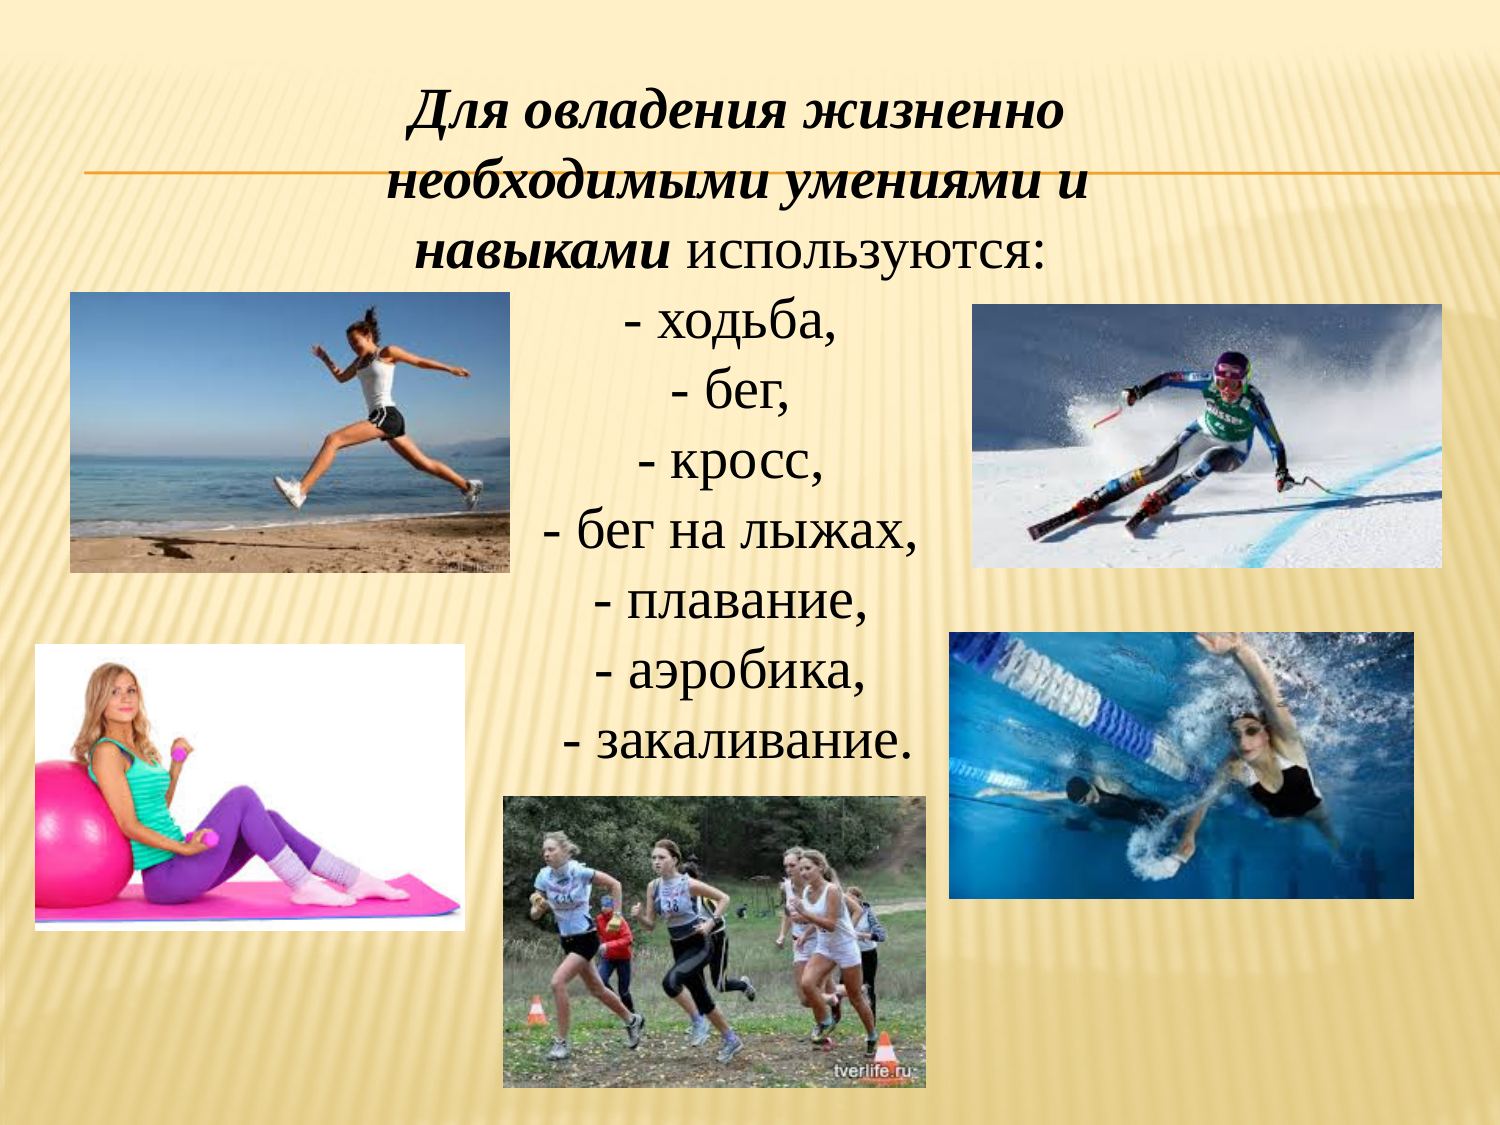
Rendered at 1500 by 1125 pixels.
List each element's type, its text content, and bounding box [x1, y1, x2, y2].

picture [34, 644, 466, 931]
picture [503, 796, 927, 1088]
picture [70, 292, 510, 573]
picture [972, 304, 1442, 568]
picture [948, 632, 1414, 899]
text_box Для овладения жизненно необходимыми умениями и навыками используются: - ходьба, - бег, - кросс, - бег на лыжах, - плавание, - аэробика, - закаливание. [269, 62, 1207, 838]
